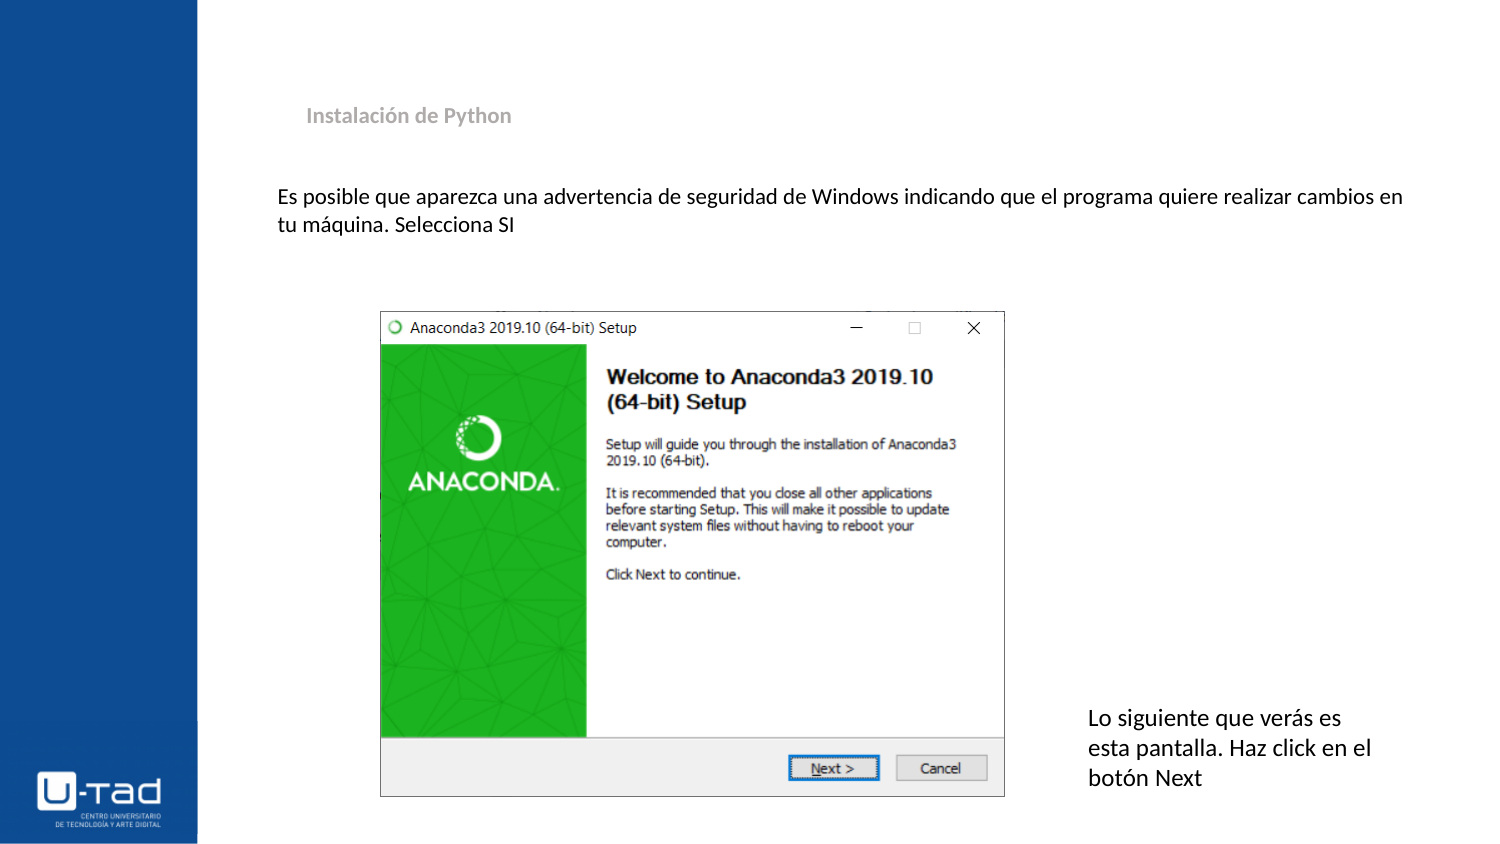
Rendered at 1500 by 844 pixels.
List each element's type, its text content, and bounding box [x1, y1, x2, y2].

text_box Lo siguiente que verás es esta pantalla. Haz click en el botón Next [1073, 694, 1402, 799]
picture [380, 311, 1005, 797]
text_box Es posible que aparezca una advertencia de seguridad de Windows indicando que el programa quiere realizar cambios en tu máquina. Selecciona SI [262, 174, 1424, 245]
picture [0, 721, 198, 834]
title Instalación de Python [291, 37, 1500, 136]
